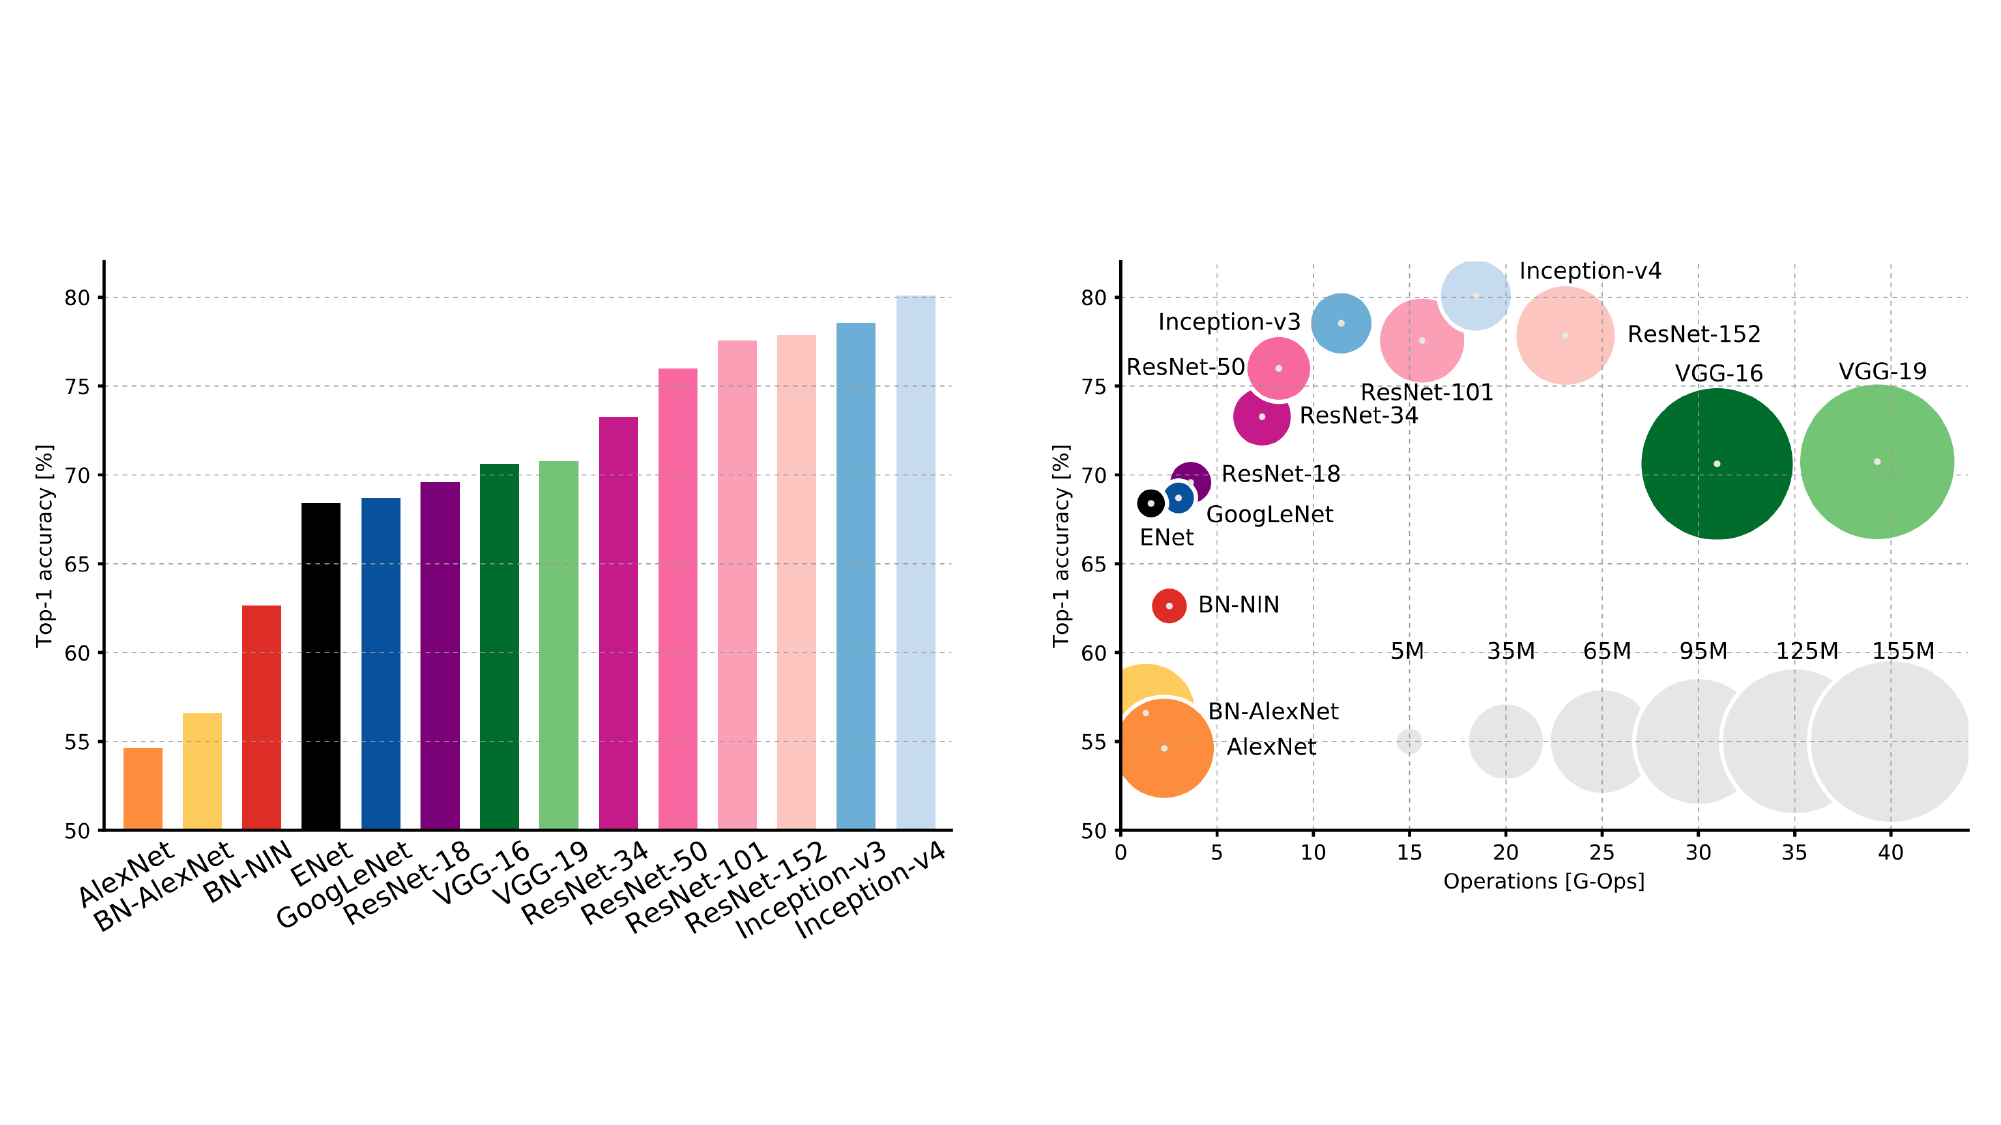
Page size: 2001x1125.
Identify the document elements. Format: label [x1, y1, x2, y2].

picture [0, 156, 2000, 969]
